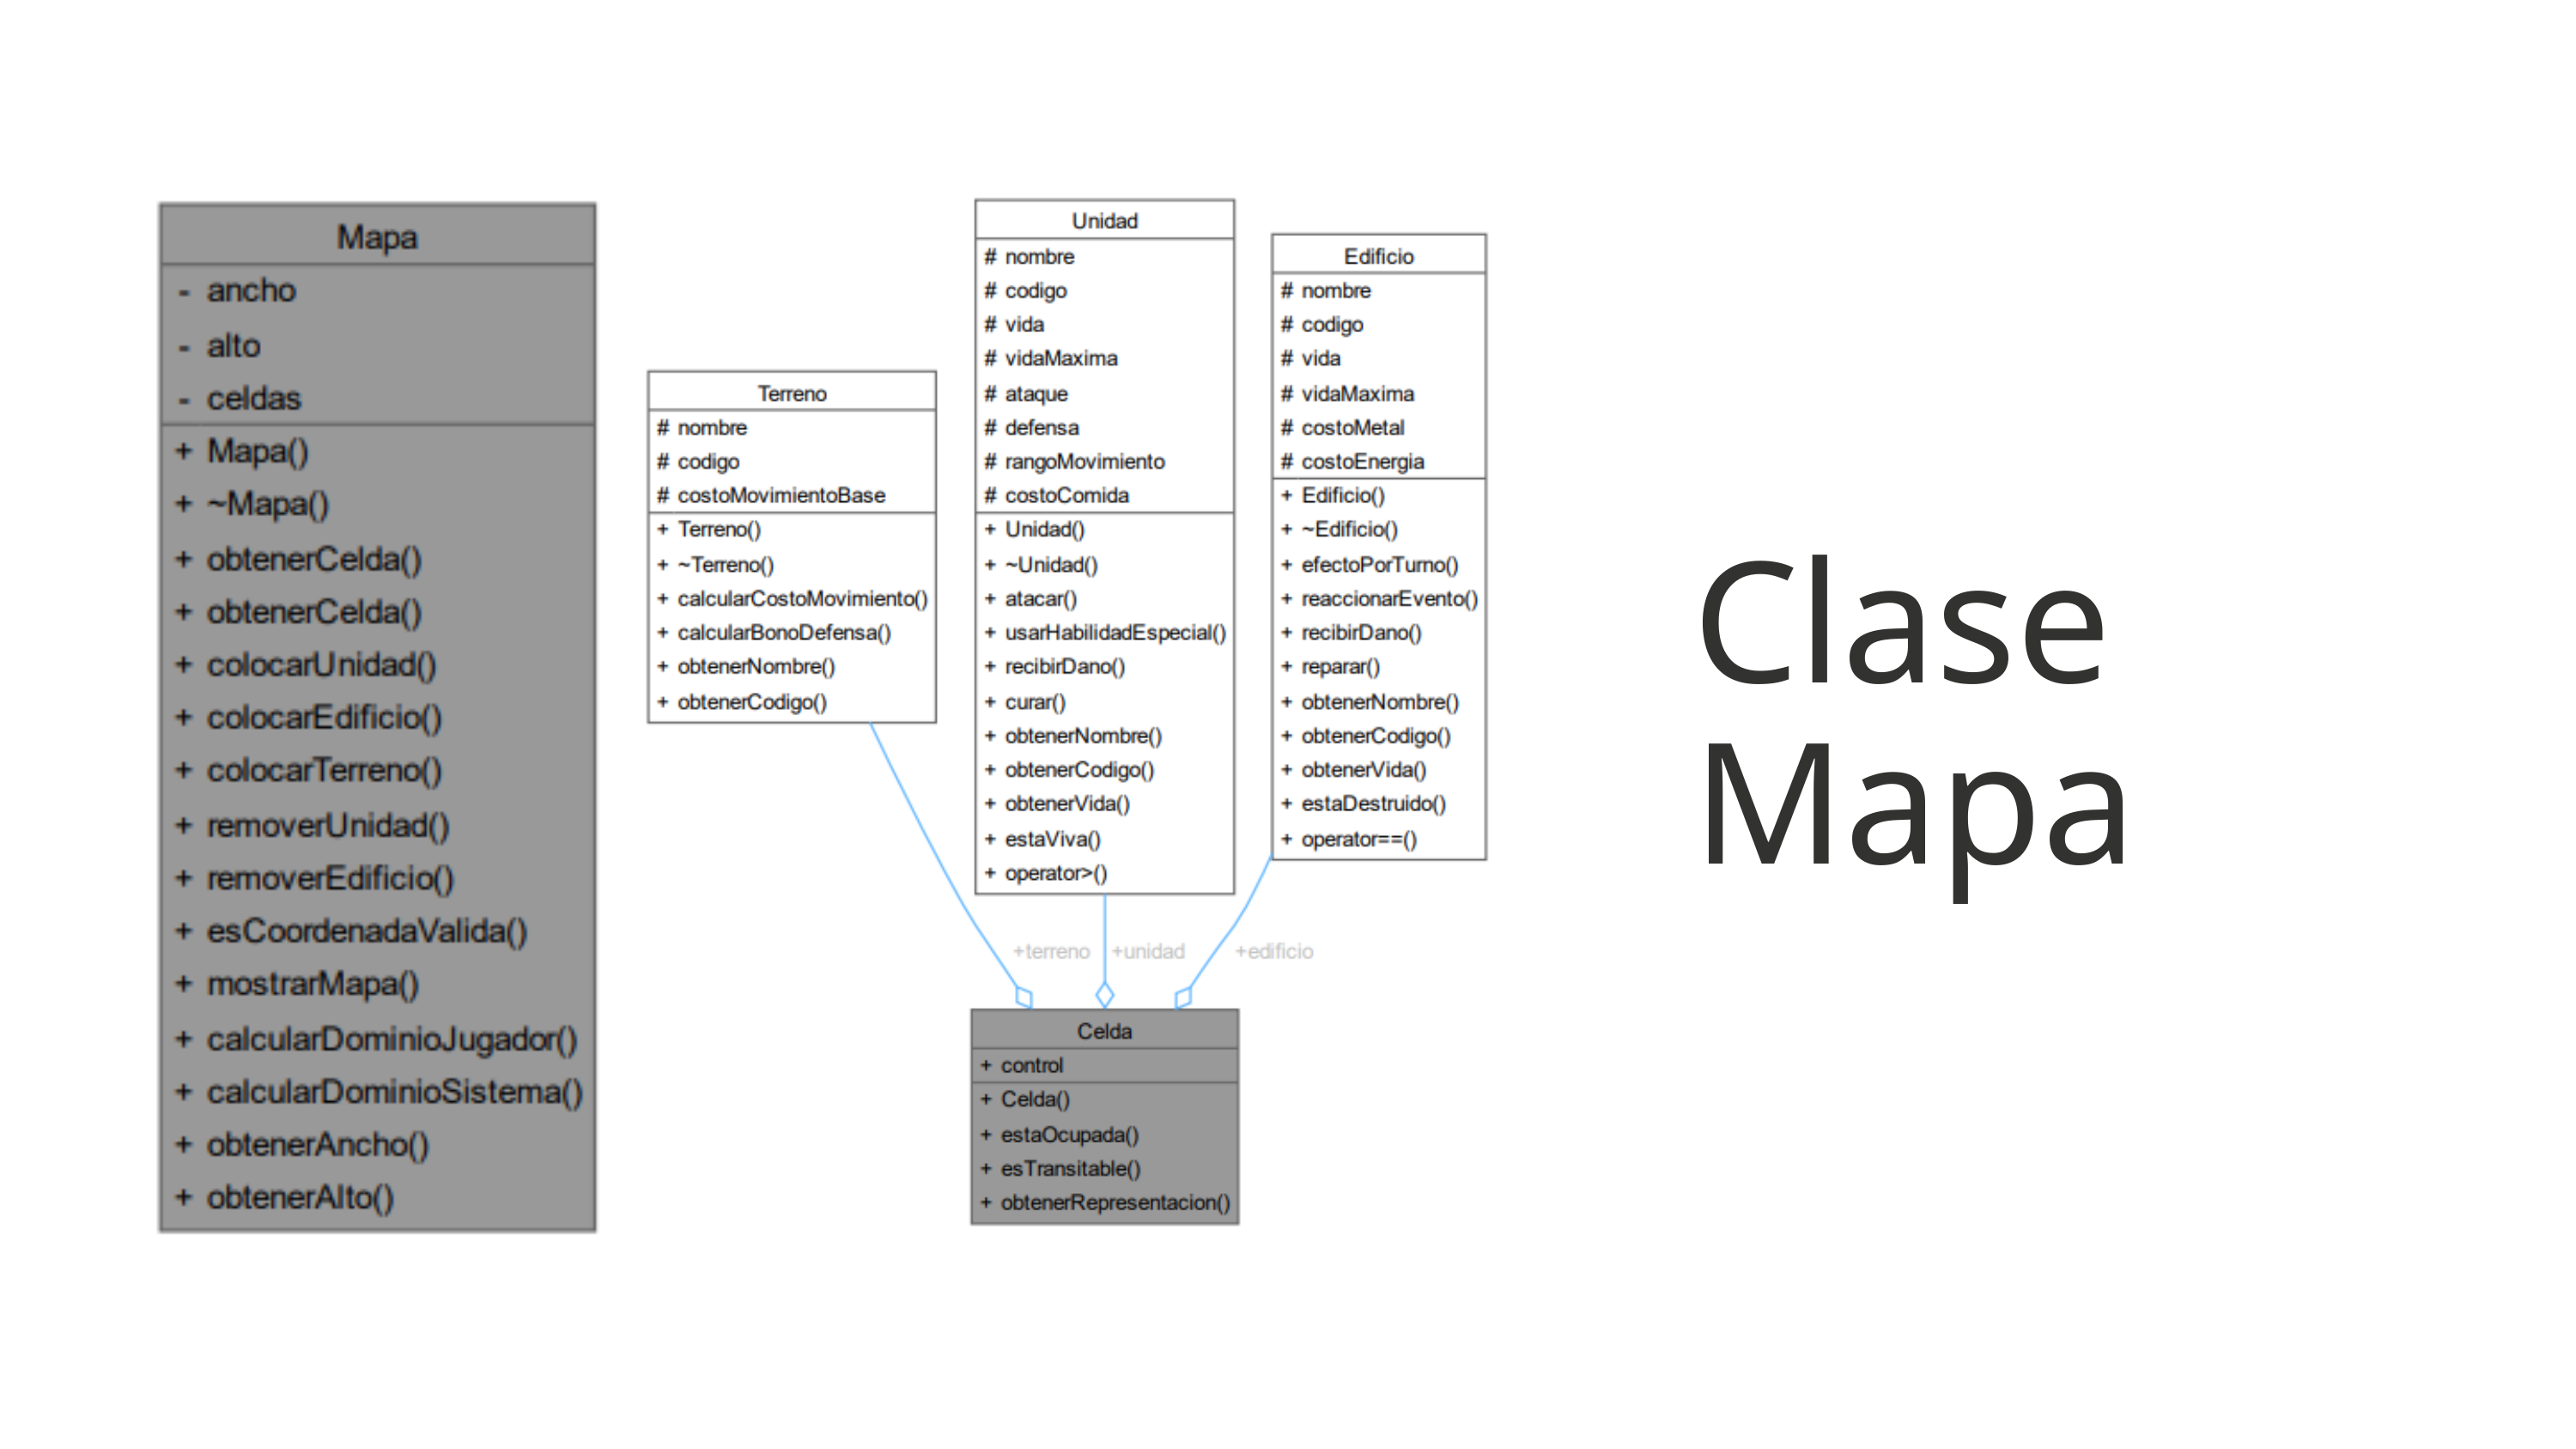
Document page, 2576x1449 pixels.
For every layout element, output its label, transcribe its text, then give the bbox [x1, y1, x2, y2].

text_box [144, 191, 614, 1257]
text_box [613, 191, 1503, 1238]
text_box Clase Mapa [1692, 534, 2432, 898]
